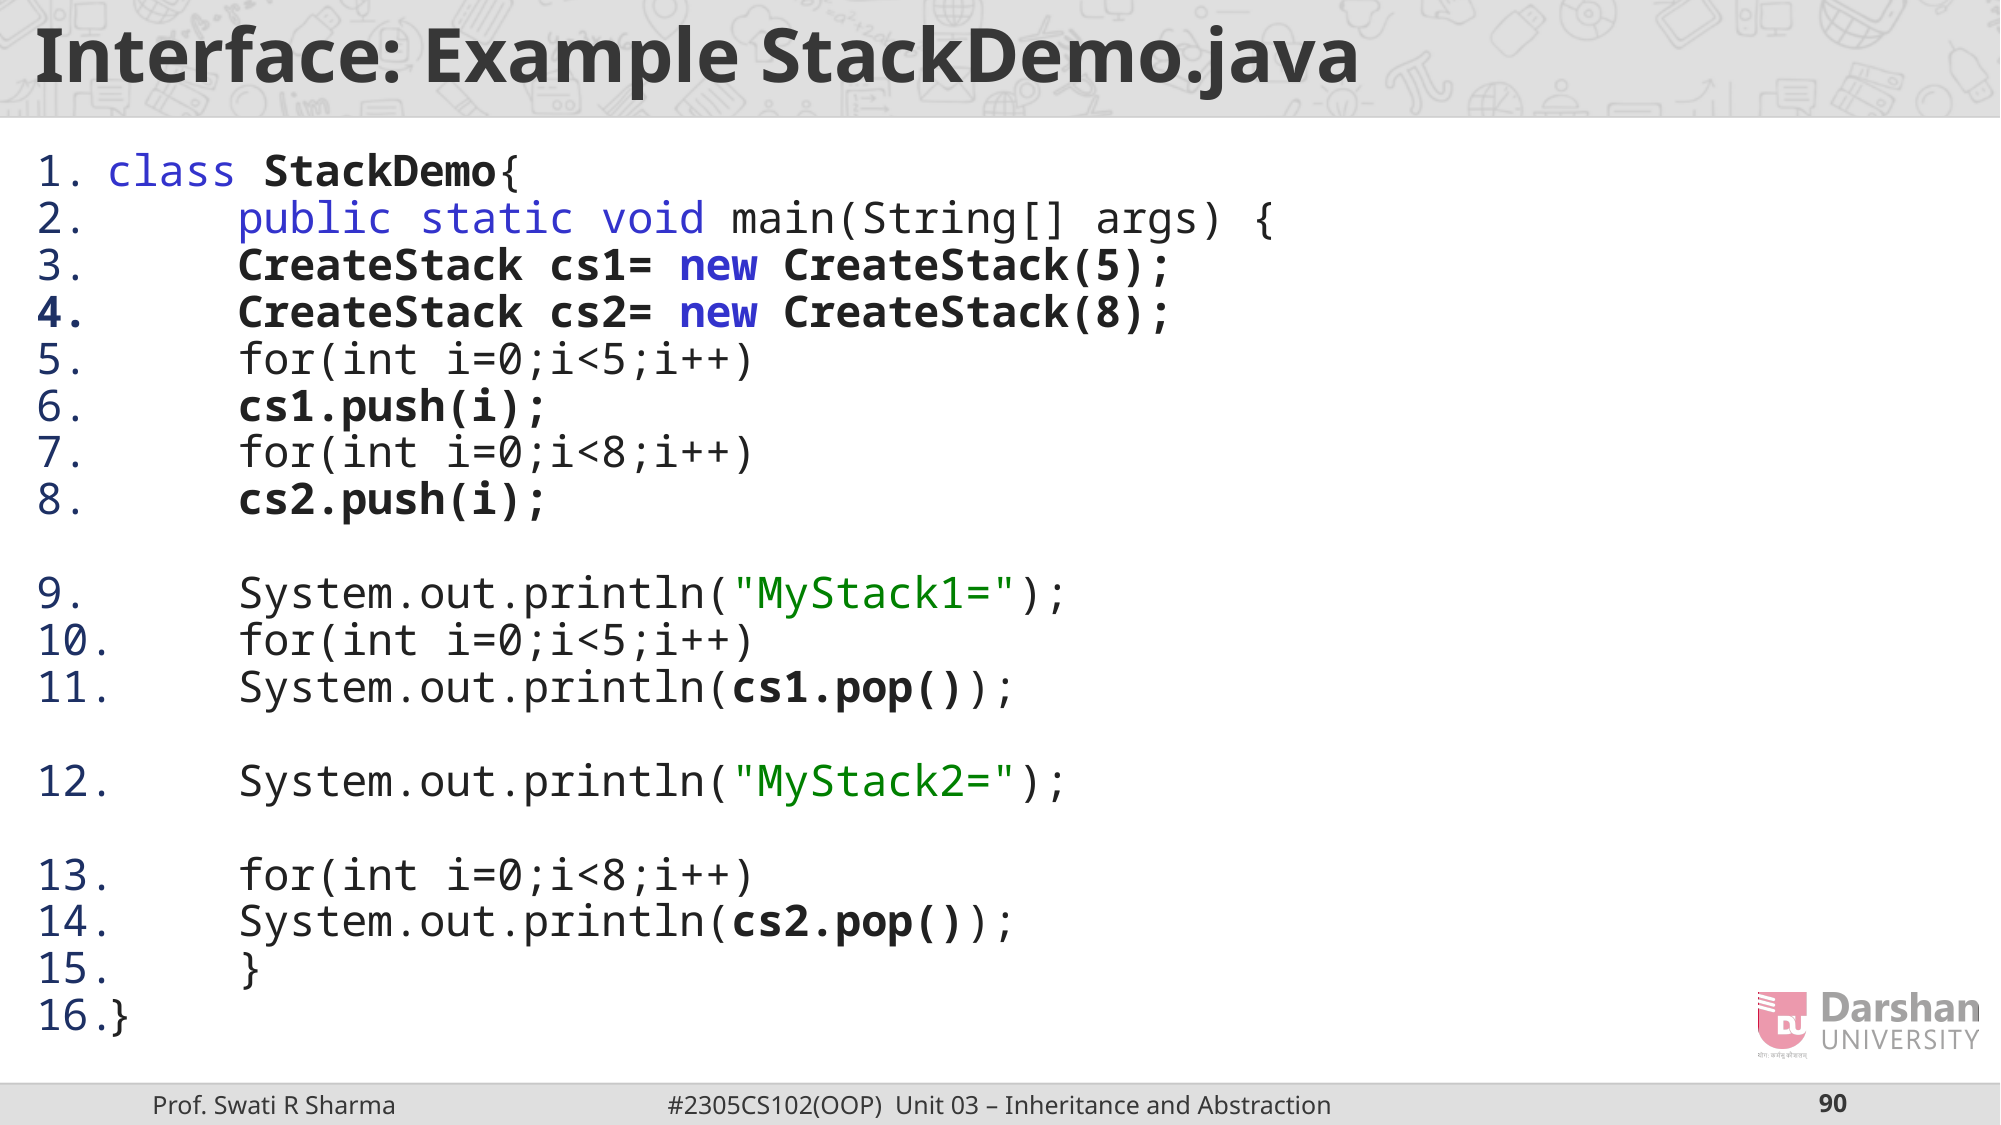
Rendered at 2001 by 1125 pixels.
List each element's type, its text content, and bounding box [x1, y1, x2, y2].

title Interface: Example StackDemo.java [0, 0, 2000, 117]
list class StackDemo{ public static void main(String[] args) { CreateStack cs1= new CreateStack(5); CreateStack cs2= new CreateStack(8); for(int i=0;i<5;i++) cs1.push(i); for(int i=0;i<8;i++) cs2.push(i); System.out.println("MyStack1="); for(int i=0;i<5;i++) System.out.println(cs1.pop()); System.out.println("MyStack2="); for(int i=0;i<8;i++) System.out.println(cs2.pop()); } } [21, 141, 1979, 1059]
